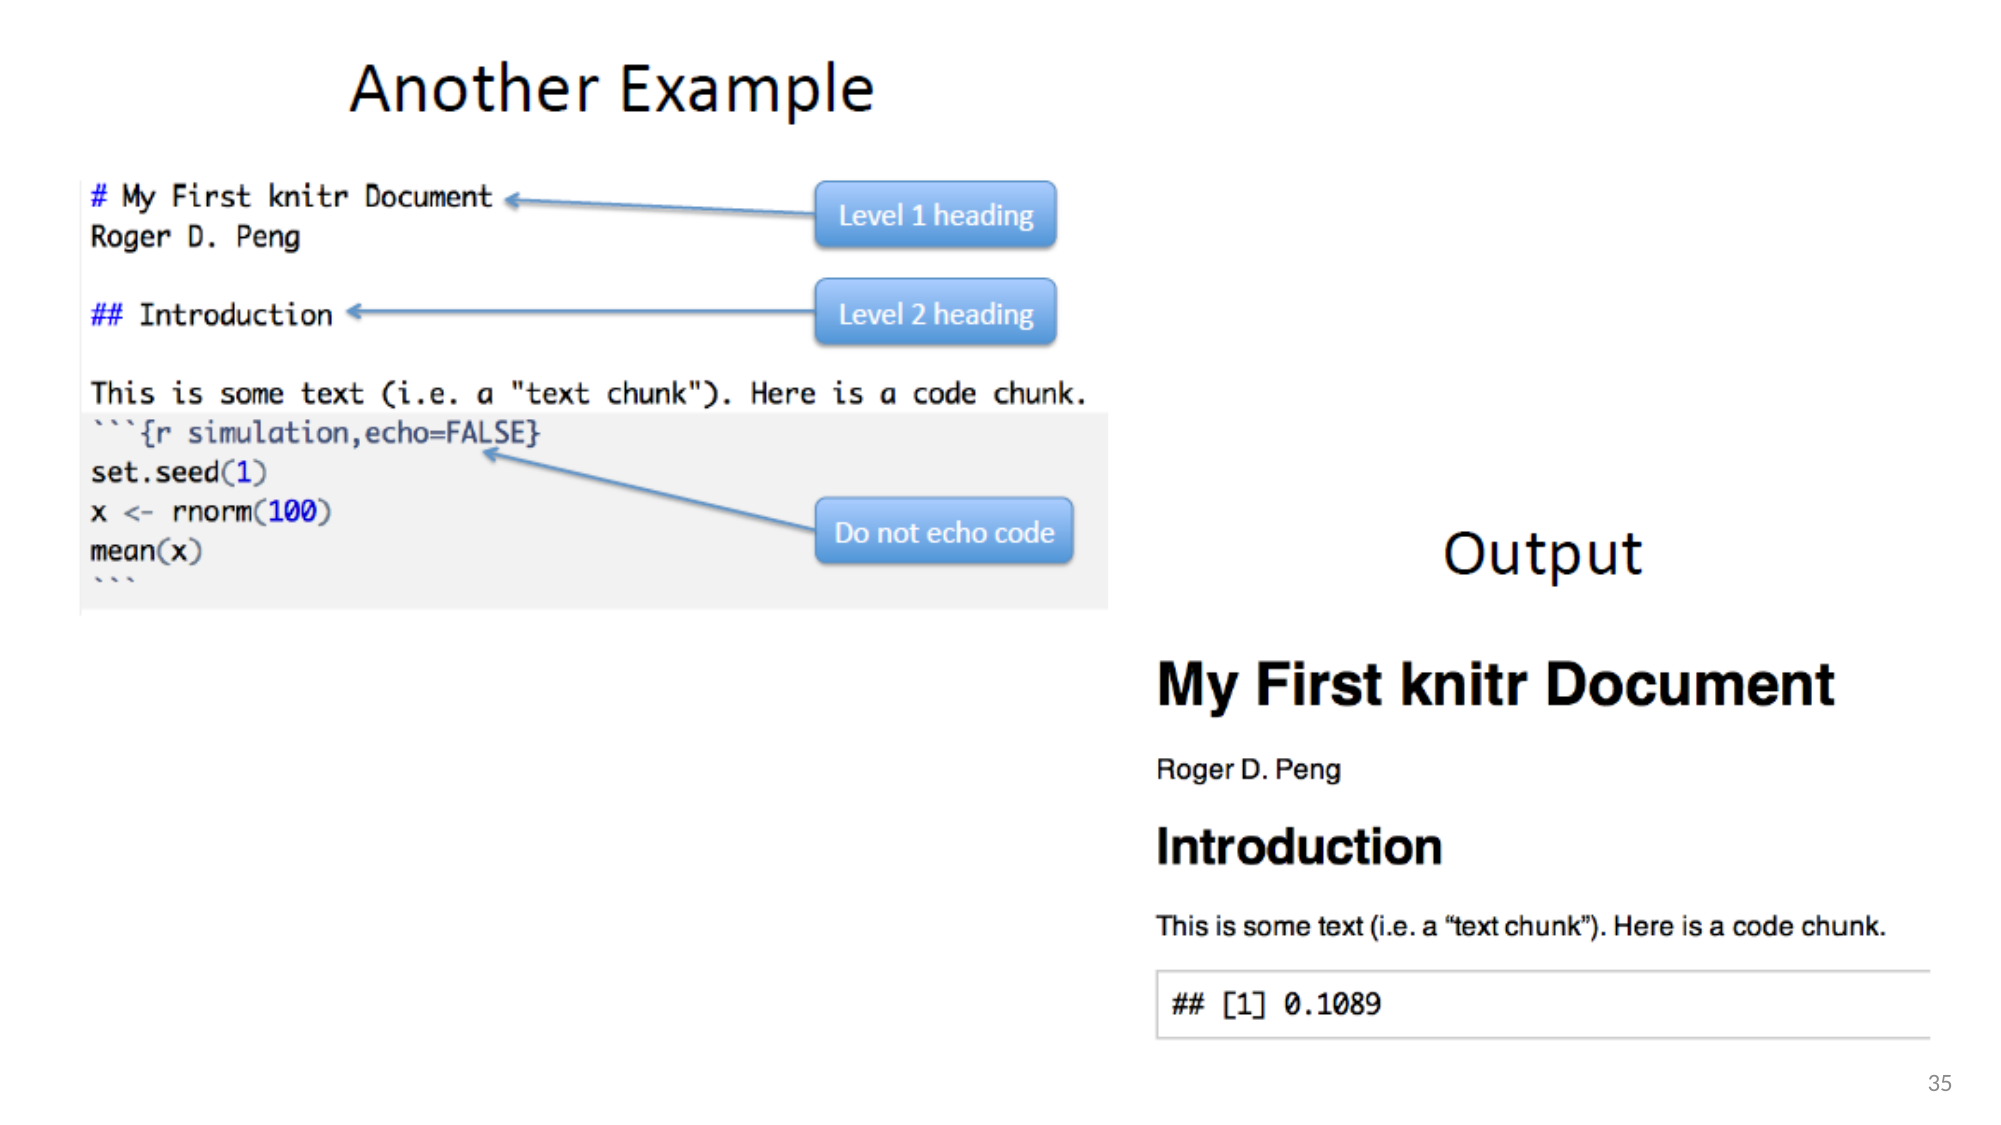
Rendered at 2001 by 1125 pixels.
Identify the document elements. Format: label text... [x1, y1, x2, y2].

picture [1136, 510, 1940, 1052]
slide_number 35 [1518, 1051, 1968, 1112]
picture [74, 39, 1109, 630]
